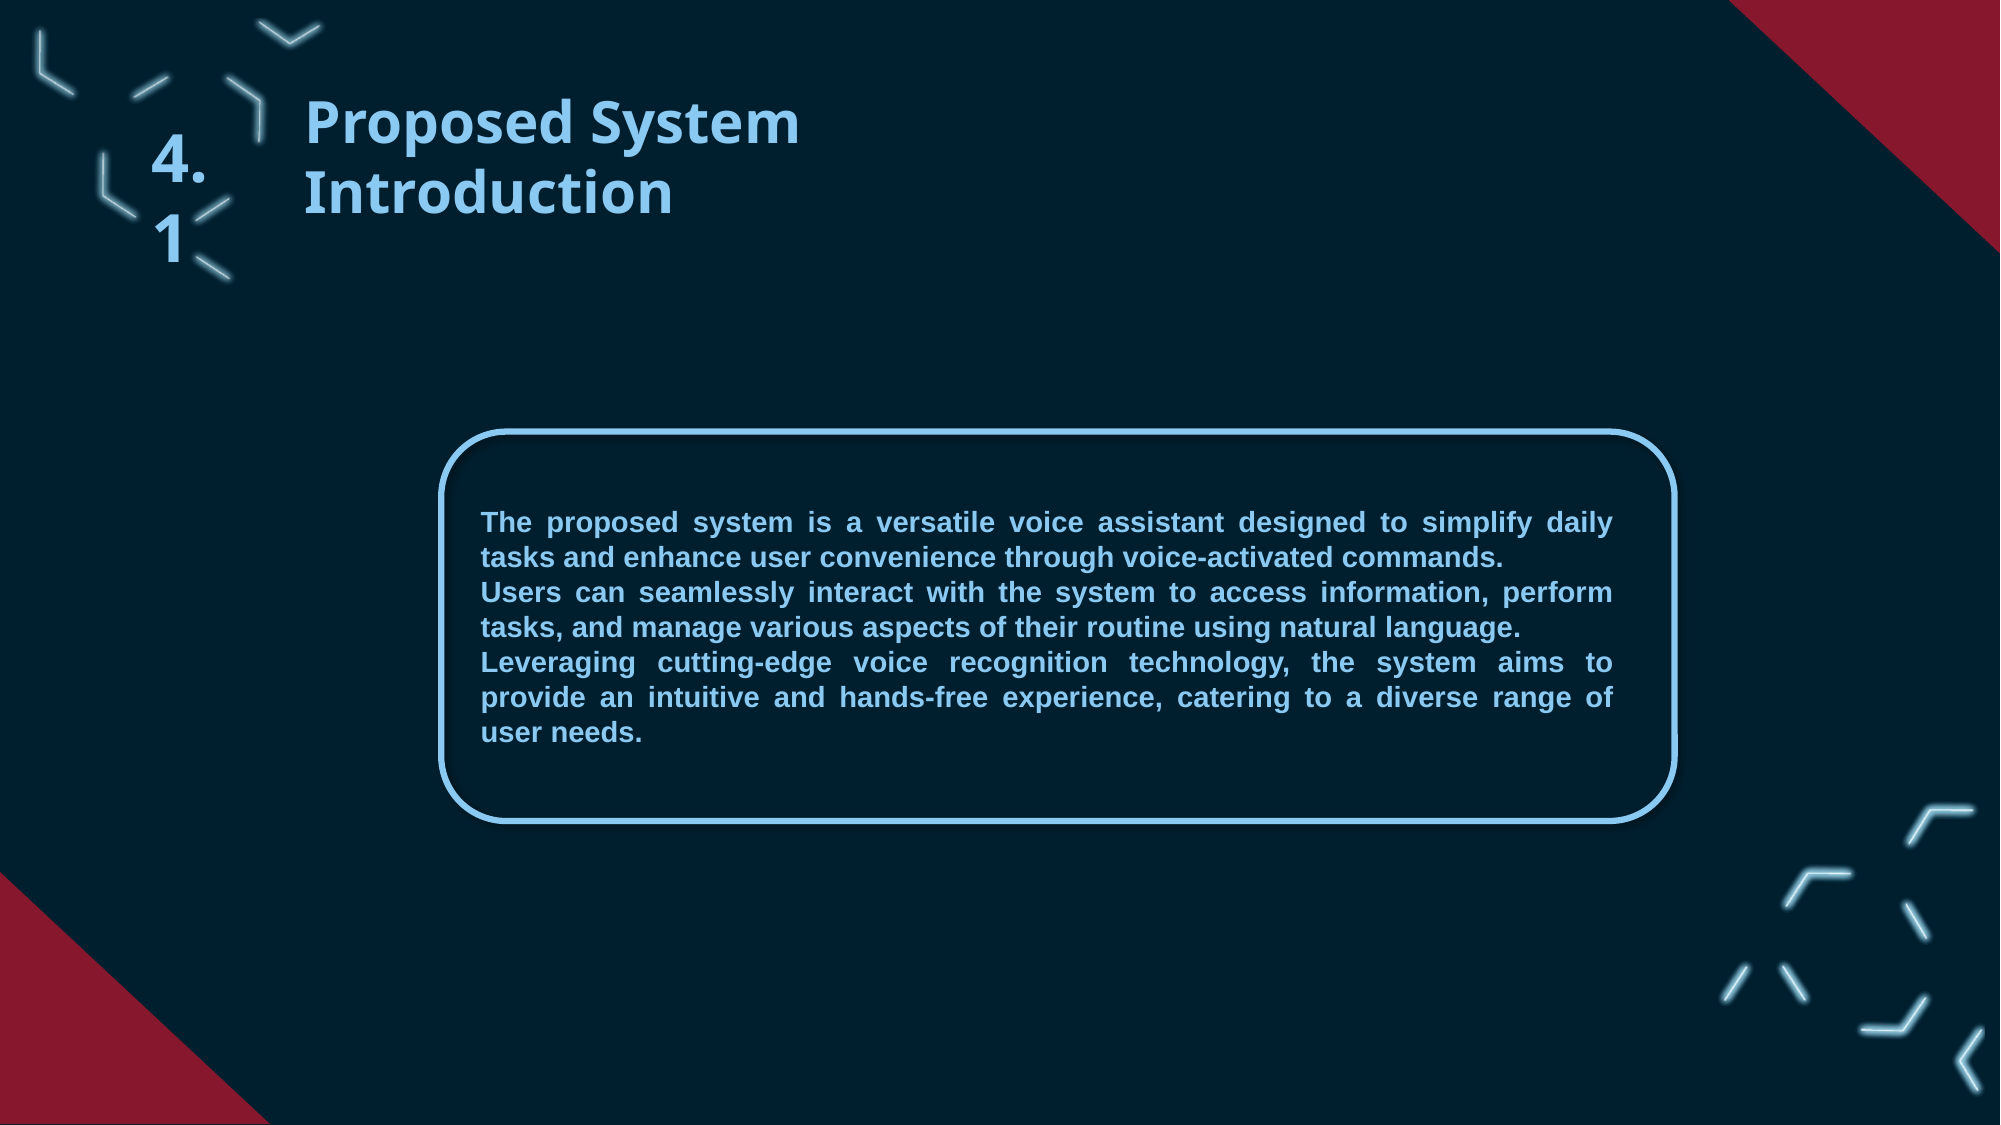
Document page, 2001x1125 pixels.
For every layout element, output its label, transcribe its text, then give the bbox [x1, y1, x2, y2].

picture [1709, 793, 1985, 1100]
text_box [23, 18, 889, 294]
text_box [440, 430, 1676, 823]
text_box The proposed system is a versatile voice assistant designed to simplify daily tasks and enhance user convenience through voice-activated commands. Users can seamlessly interact with the system to access information, perform tasks, and manage various aspects of their routine using natural language. Leveraging cutting-edge voice recognition technology, the system aims to provide an intuitive and hands-free experience, catering to a diverse range of user needs. [465, 495, 1630, 756]
